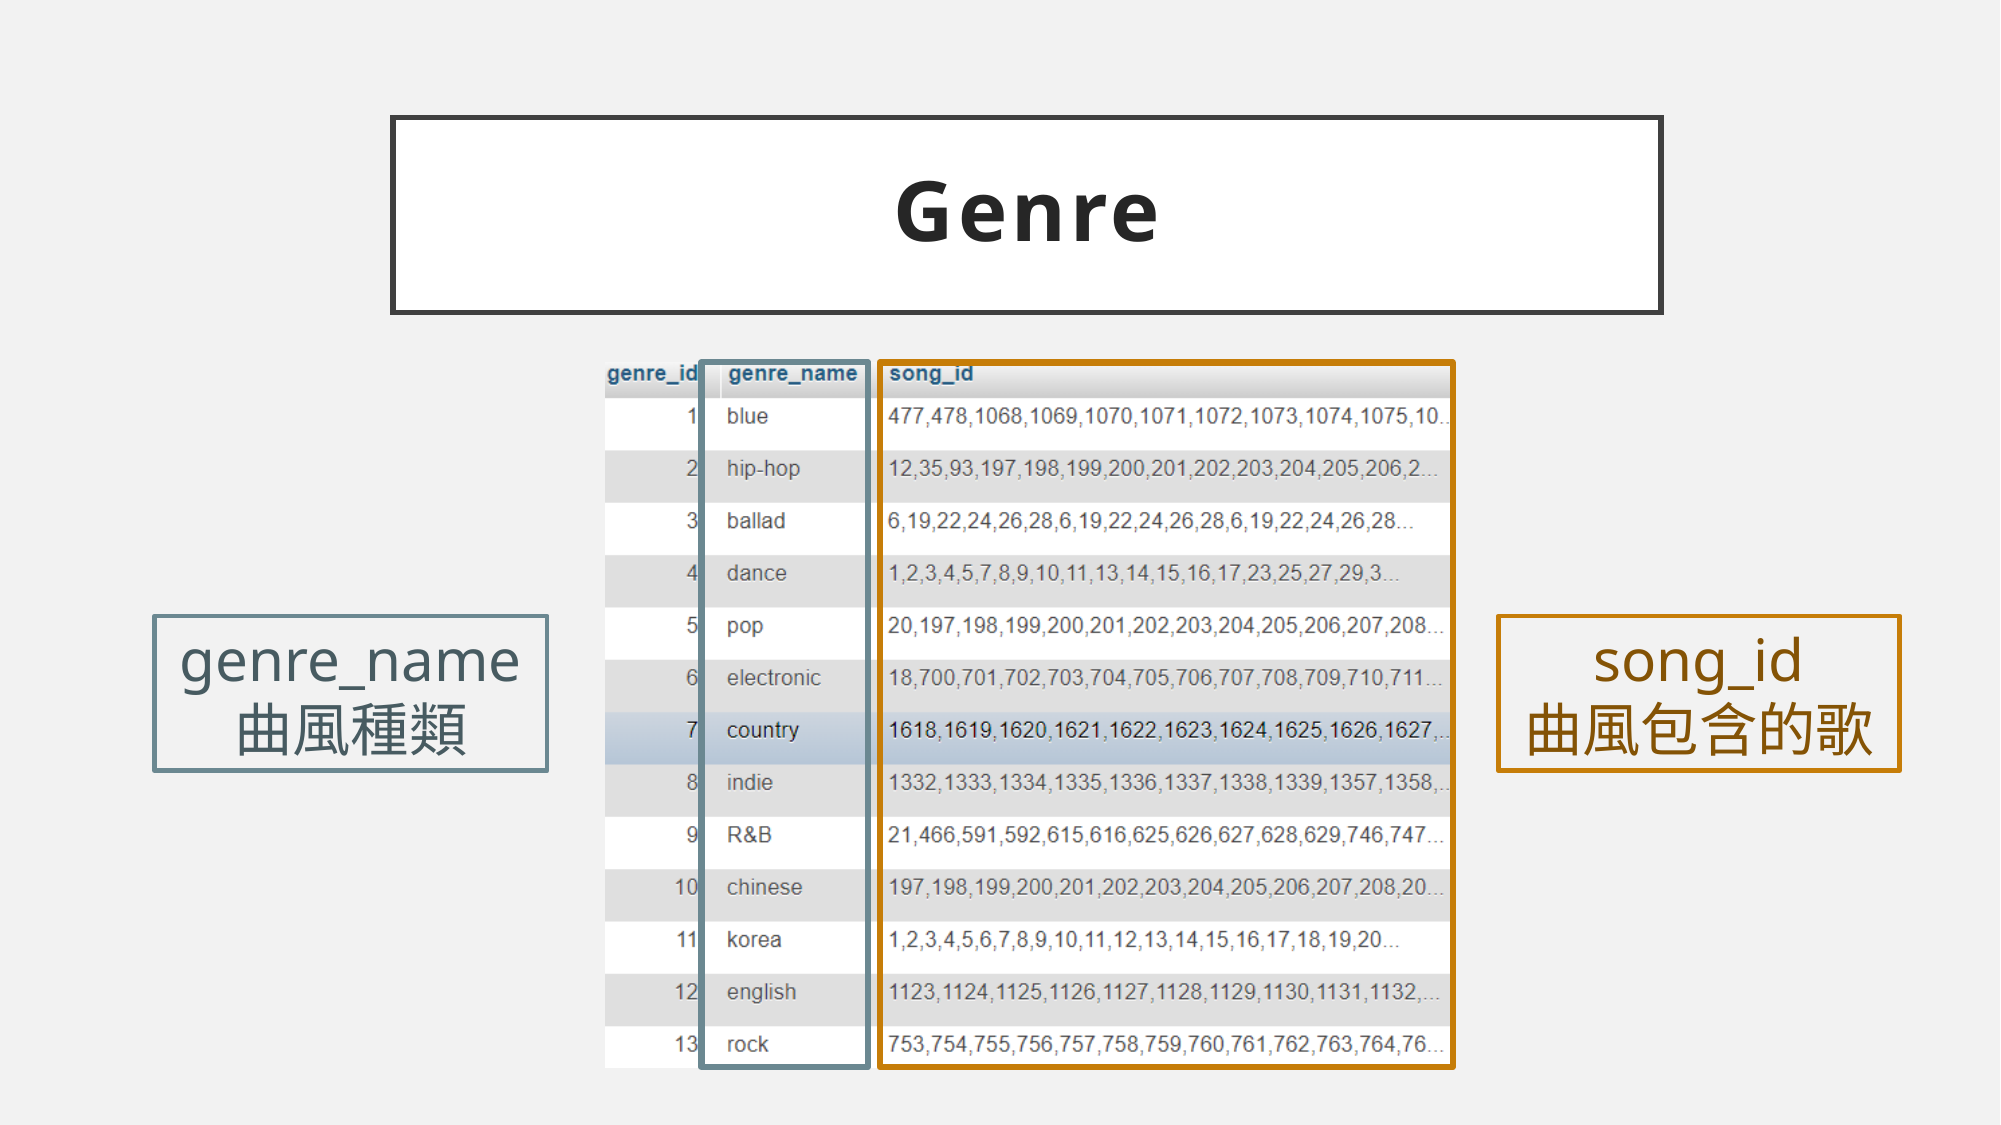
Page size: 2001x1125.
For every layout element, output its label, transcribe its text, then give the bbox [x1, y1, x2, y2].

text_box song_id 曲風包含的歌 [1498, 616, 1900, 771]
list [605, 362, 1453, 1068]
title Genre [390, 115, 1664, 315]
text_box genre_name 曲風種類 [154, 616, 548, 771]
